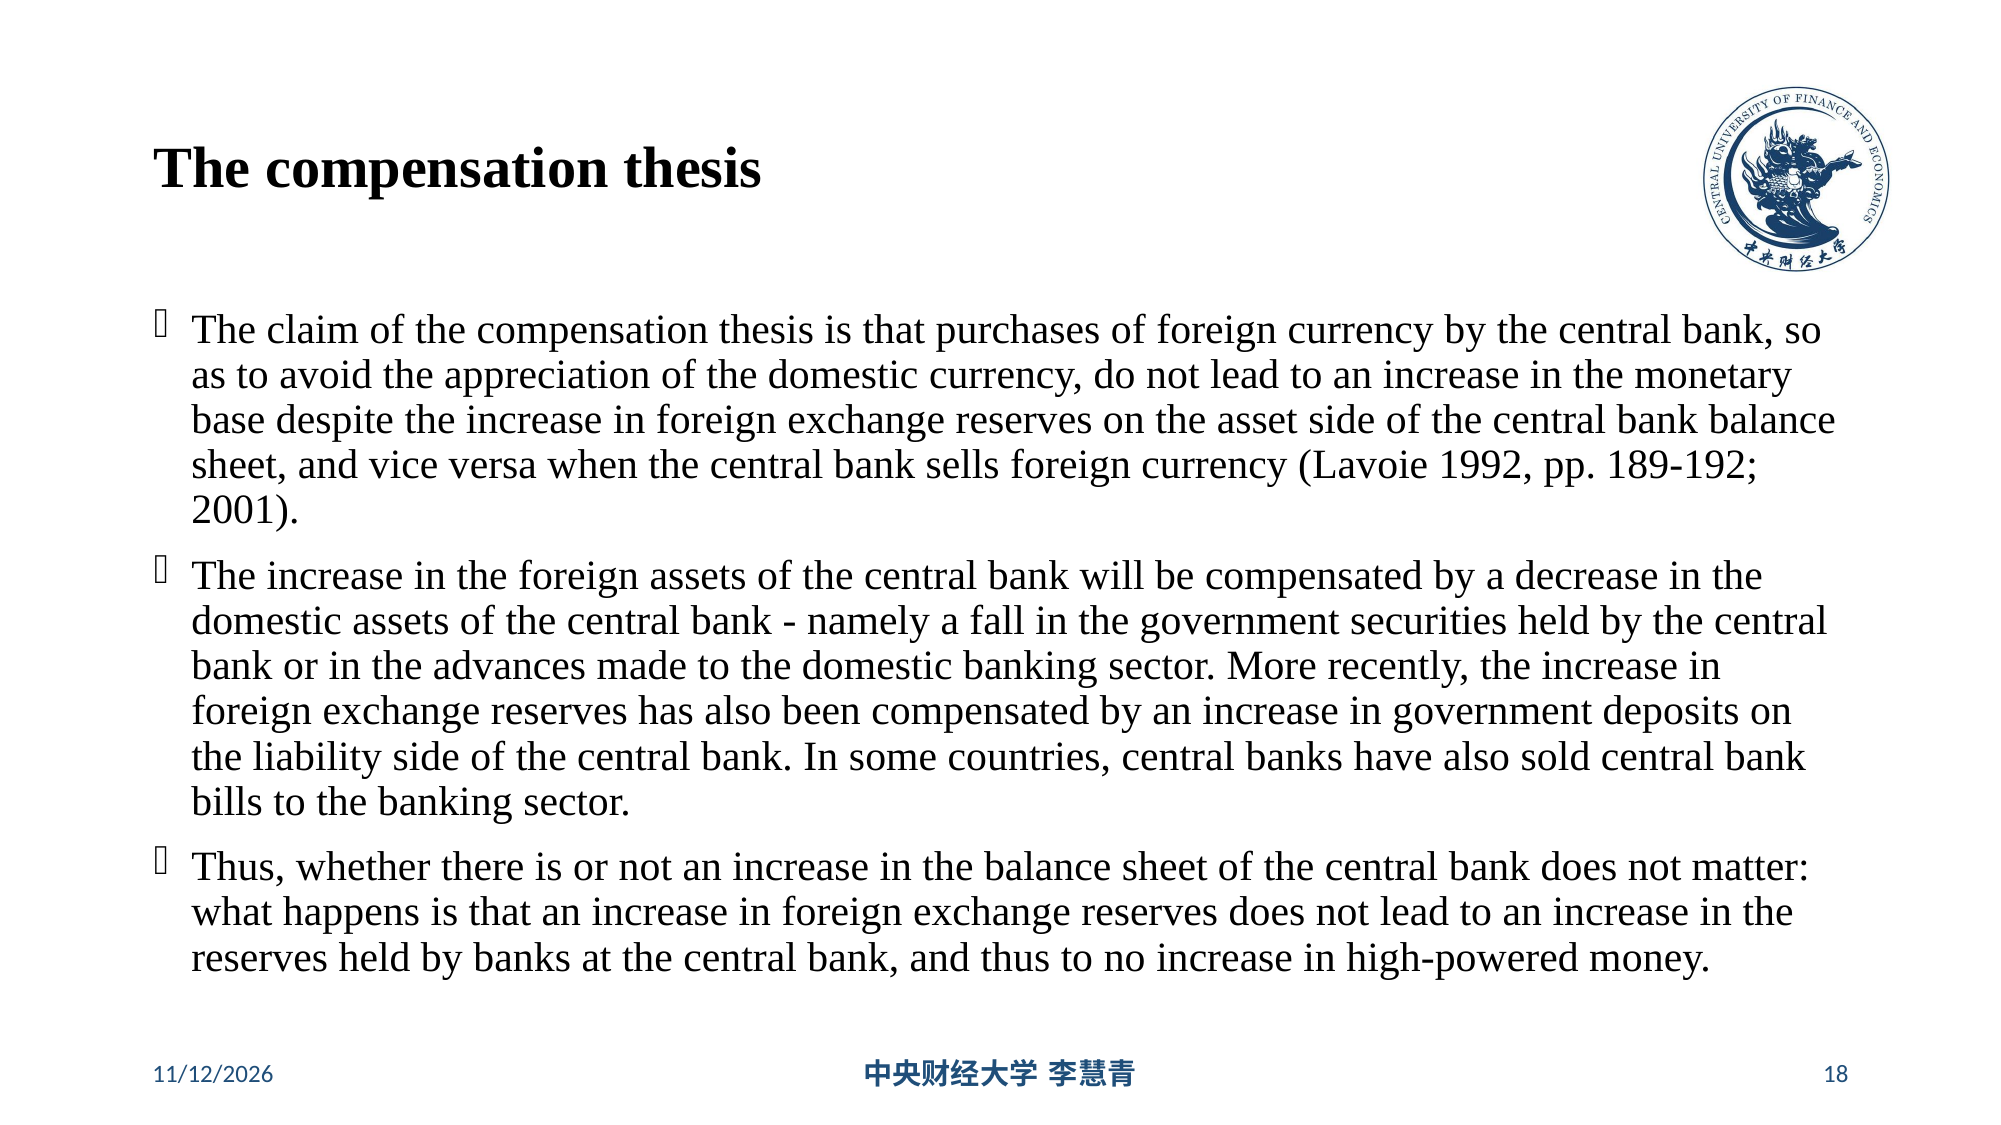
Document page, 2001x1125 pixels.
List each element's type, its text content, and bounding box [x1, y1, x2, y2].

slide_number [137, 1042, 588, 1103]
list The claim of the compensation thesis is that purchases of foreign currency by the central bank, so as to avoid the appreciation of the domestic currency, do not lead to an increase in the monetary base despite the increase in foreign exchange reserves on the asset side of the central bank balance sheet, and vice versa when the central bank sells foreign currency (Lavoie 1992, pp. 189-192; 2001). The increase in the foreign assets of the central bank will be compensated by a decrease in the domestic assets of the central bank - namely a fall in the government securities held by the central bank or in the advances made to the domestic banking sector. More recently, the increase in foreign exchange reserves has also been compensated by an increase in government deposits on the liability side of the central bank. In some countries, central banks have also sold central bank bills to the banking sector. Thus, whether there is or not an increase in the balance sheet of the central bank does not matter: what happens is that an increase in foreign exchange reserves does not lead to an increase in the reserves held by banks at the central bank, and thus to no increase in high-powered money. [138, 299, 1864, 1014]
footer 中央财经大学 李慧青 [662, 1042, 1338, 1103]
slide_number 18 [1413, 1042, 1864, 1103]
title The compensation thesis [138, 60, 1864, 278]
picture [1615, 52, 1980, 307]
